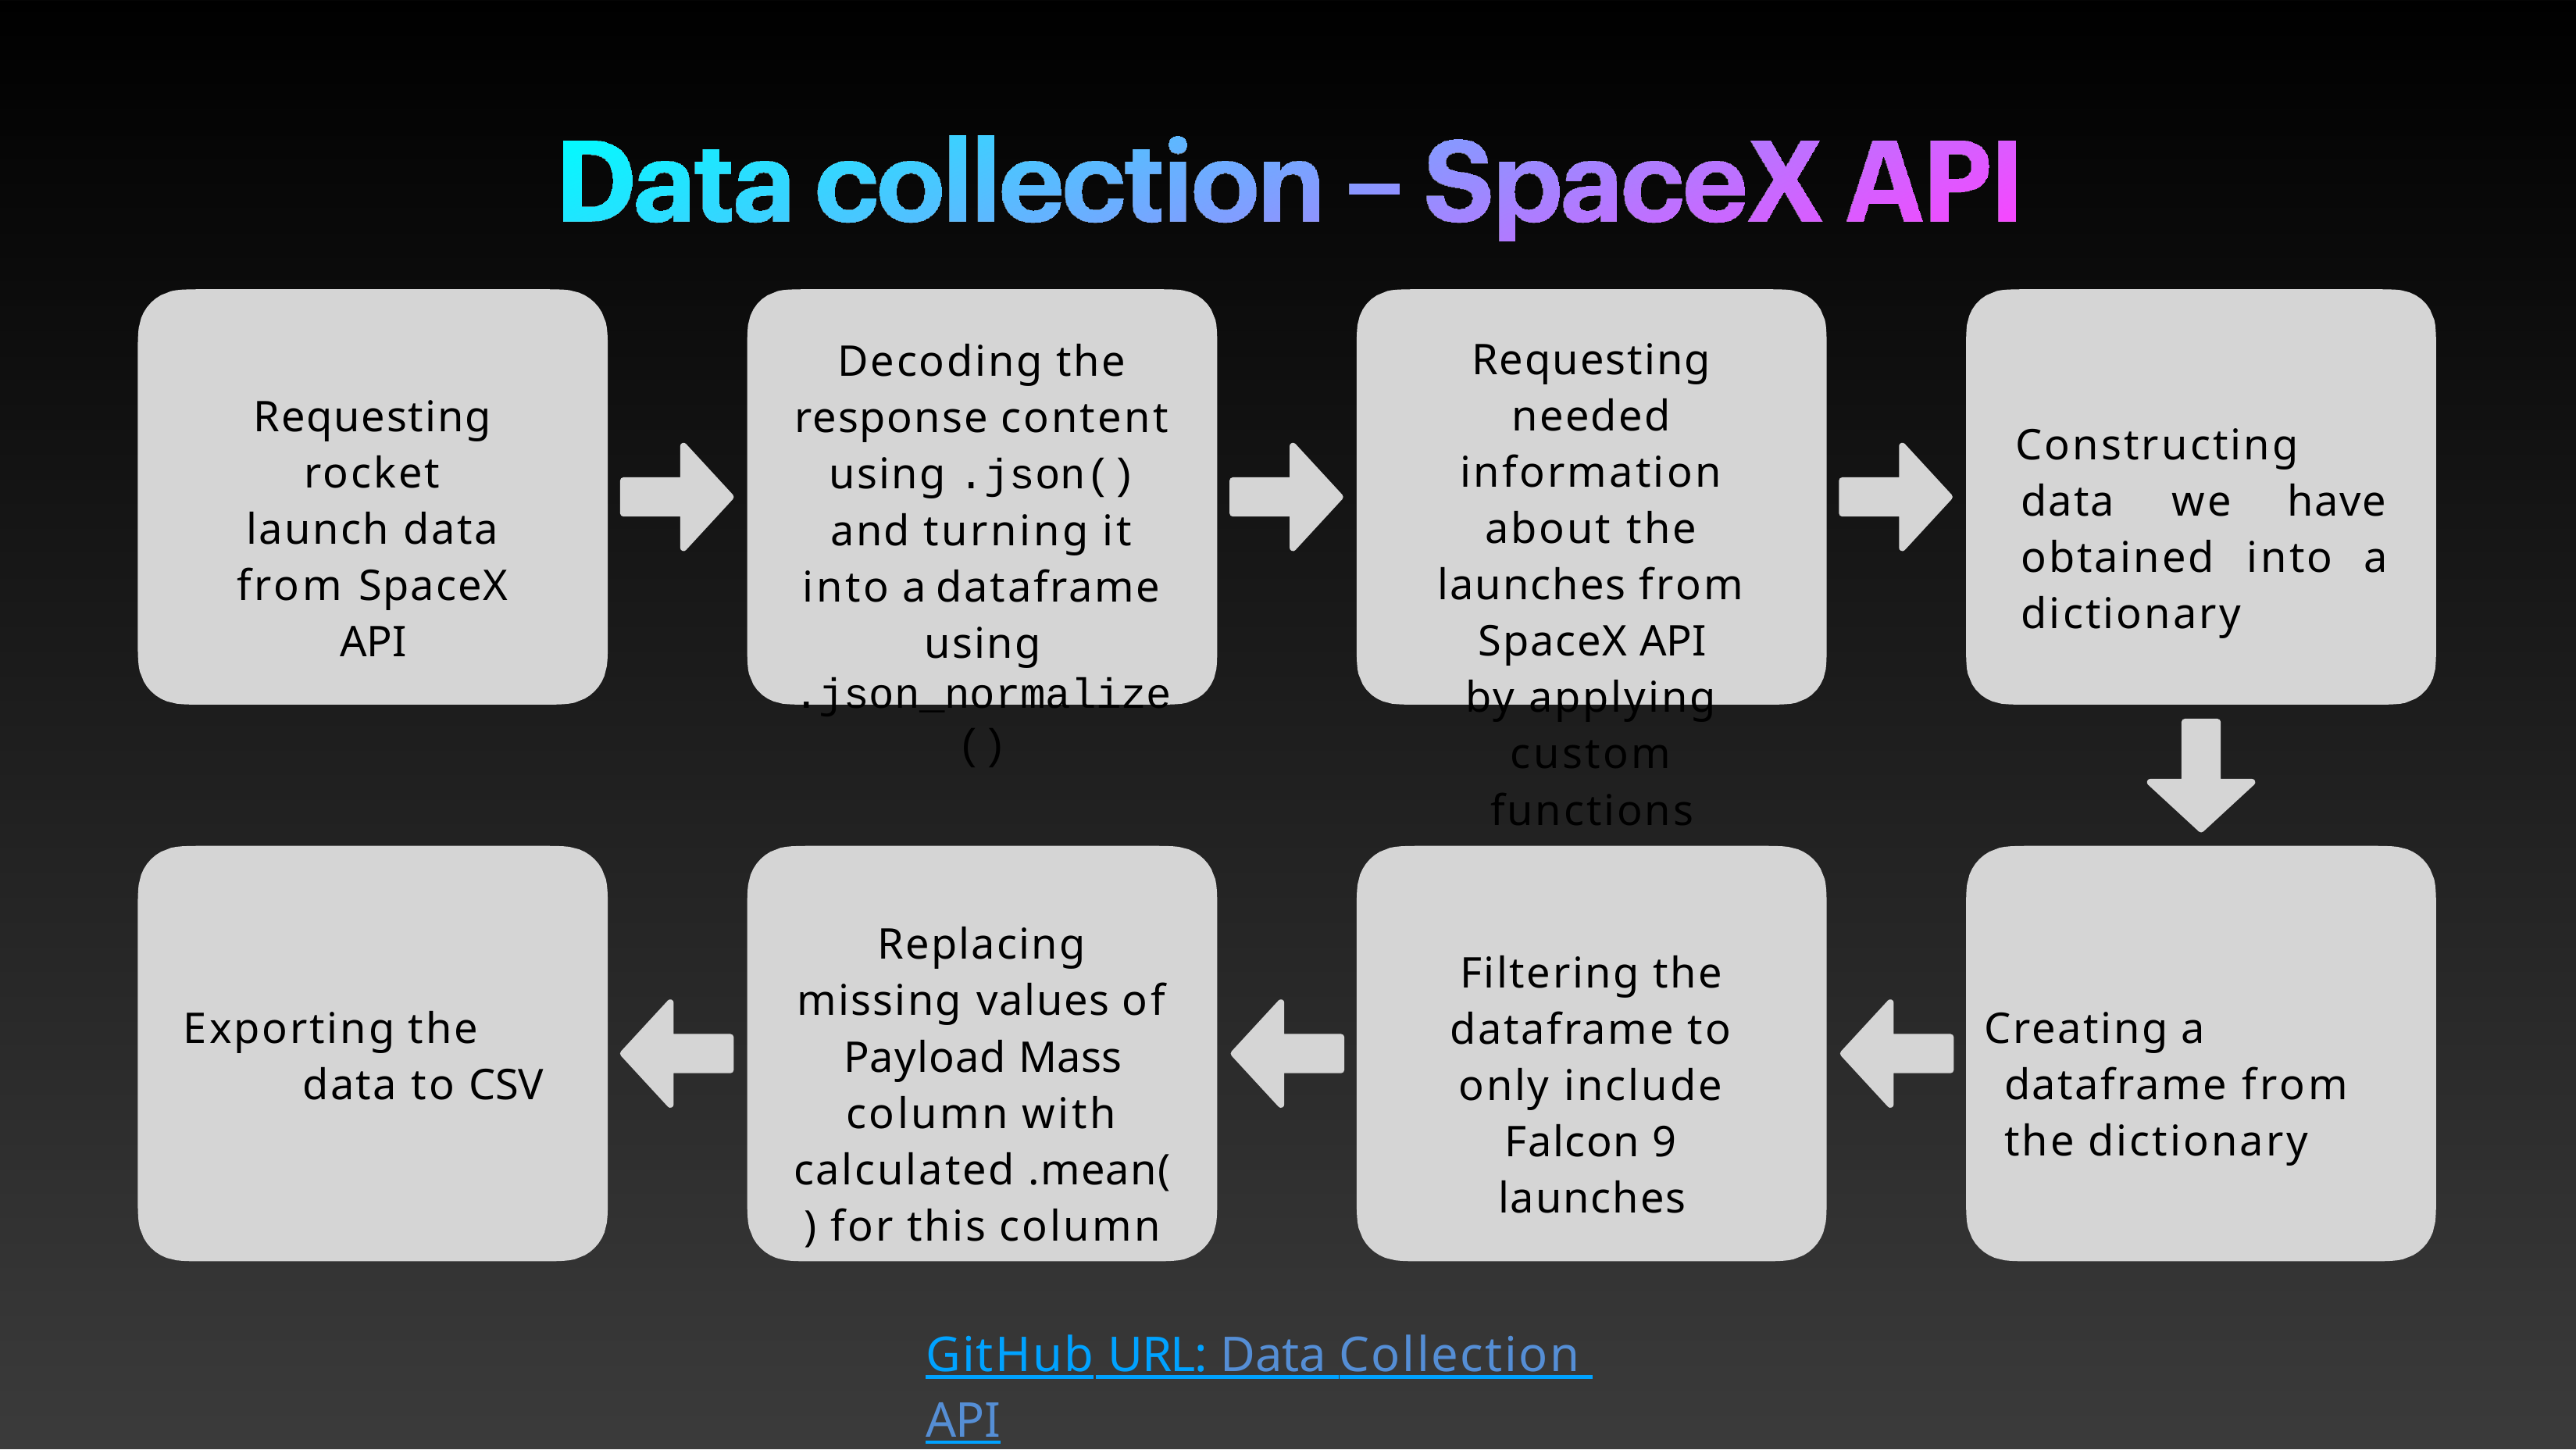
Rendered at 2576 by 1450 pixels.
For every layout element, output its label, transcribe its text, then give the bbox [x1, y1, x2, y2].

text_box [1230, 998, 1345, 1109]
text_box Constructing data we have obtained into a dictionary [2014, 410, 2389, 638]
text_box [619, 442, 734, 552]
text_box Creating a dataframe from the dictionary [1982, 994, 2420, 1165]
text_box [1356, 845, 1827, 1262]
text_box Replacing missing values of Payload Mass column with calculated .mean() for this column [790, 909, 1174, 1250]
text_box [1839, 442, 1953, 552]
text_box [1229, 442, 1343, 552]
text_box [137, 845, 608, 1262]
text_box [137, 289, 608, 705]
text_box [619, 998, 734, 1109]
text_box [1356, 289, 1827, 704]
text_box Exporting the data to CSV [181, 994, 564, 1109]
text_box [1966, 845, 2436, 1262]
text_box Decoding the response content using .json() and turning it into a dataframe using .json_normalize() [762, 327, 1204, 767]
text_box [2146, 718, 2256, 833]
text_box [1839, 998, 1954, 1109]
picture [0, 0, 2576, 1449]
text_box Requesting rocket launch data from SpaceX API [231, 381, 514, 666]
text_box [747, 289, 1218, 695]
text_box Requesting needed information about the launches from SpaceX API by applying custom functions [1391, 324, 1793, 834]
text_box GitHub URL: Data Collection API [923, 1321, 1652, 1450]
text_box Filtering the dataframe to only include Falcon 9 launches [1409, 938, 1775, 1222]
text_box [1966, 289, 2436, 705]
text_box [747, 845, 1218, 1262]
